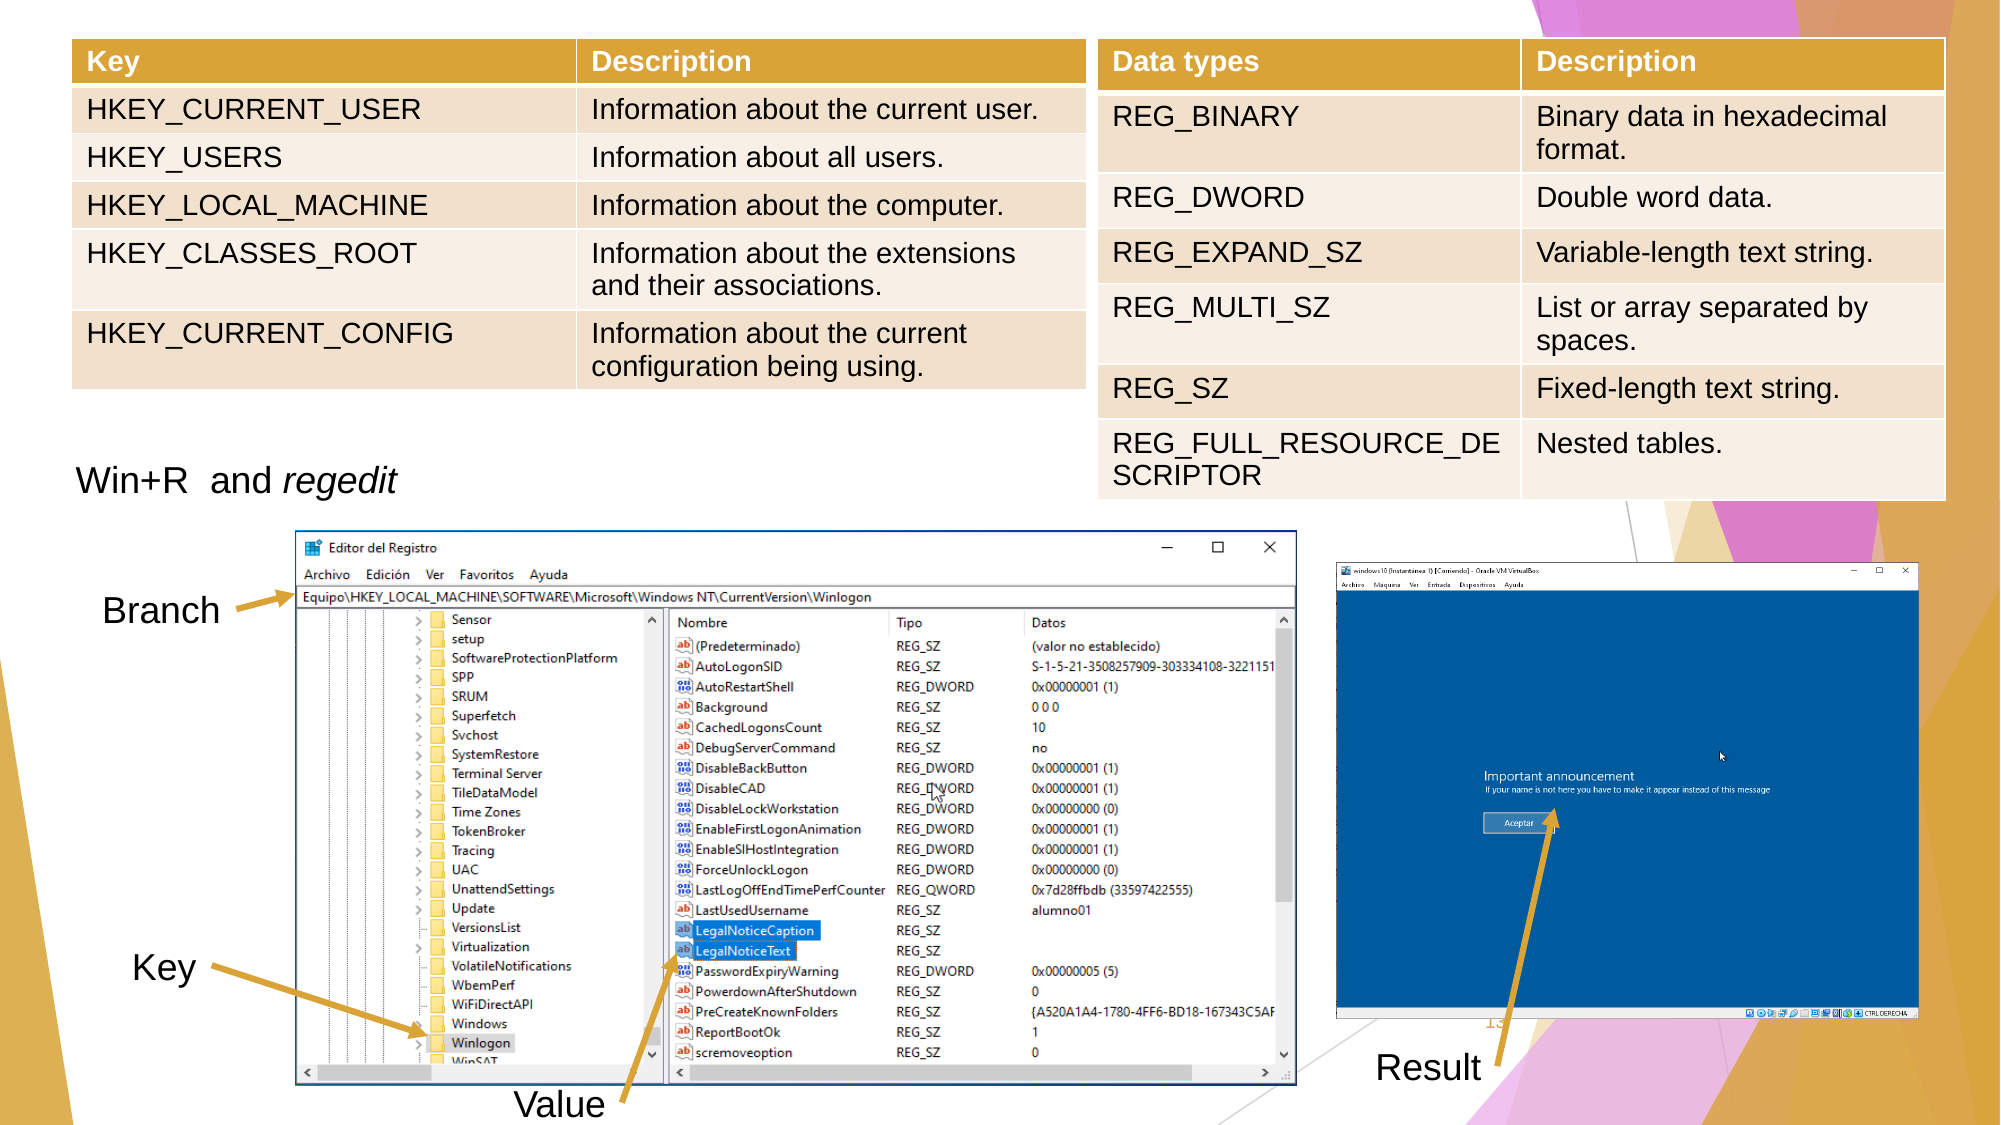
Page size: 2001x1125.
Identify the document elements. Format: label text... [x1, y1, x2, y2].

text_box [211, 964, 429, 1037]
text_box Value [497, 1094, 622, 1125]
table_cell Binary data in hexadecimal format. [1522, 96, 1944, 172]
table_header Data types [1098, 39, 1520, 90]
table_cell REG_DWORD [1098, 174, 1520, 228]
table_cell REG_BINARY [1098, 96, 1520, 172]
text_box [1496, 807, 1555, 1067]
table_cell List or array separated by spaces. [1522, 284, 1944, 363]
table_cell HKEY_CURRENT_CONFIG [72, 311, 576, 389]
table_header Description [577, 39, 1086, 83]
table_cell REG_FULL_RESOURCE_DESCRIPTOR [1098, 420, 1520, 499]
table_cell HKEY_USERS [72, 134, 576, 180]
text_box Win+R and regedit [58, 448, 414, 510]
table_cell Nested tables. [1522, 420, 1944, 499]
table_cell HKEY_CURRENT_USER [72, 88, 576, 133]
slide_number ‹#› [1409, 1028, 1491, 1035]
table_cell Double word data. [1522, 174, 1944, 228]
table_cell Variable-length text string. [1522, 229, 1944, 283]
picture [1335, 562, 1919, 1020]
table_cell REG_MULTI_SZ [1098, 284, 1520, 363]
text_box Result [1359, 1035, 1498, 1097]
picture [295, 529, 1298, 1086]
table_cell REG_SZ [1098, 365, 1520, 418]
text_box Key [116, 934, 212, 996]
table_header Key [72, 39, 576, 83]
table_cell Information about the extensions and their associations. [577, 230, 1086, 309]
table_cell Information about the computer. [577, 182, 1086, 228]
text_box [621, 952, 677, 1103]
table_cell HKEY_LOCAL_MACHINE [72, 182, 576, 228]
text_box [236, 593, 296, 610]
table_cell Information about all users. [577, 134, 1086, 180]
table_cell Fixed-length text string. [1522, 365, 1944, 418]
table_cell HKEY_CLASSES_ROOT [72, 230, 576, 309]
table_cell REG_EXPAND_SZ [1098, 229, 1520, 283]
text_box Branch [86, 578, 237, 640]
table_header Description [1522, 39, 1944, 90]
table_cell Information about the current configuration being using. [577, 311, 1086, 389]
table_cell Information about the current user. [577, 88, 1086, 133]
